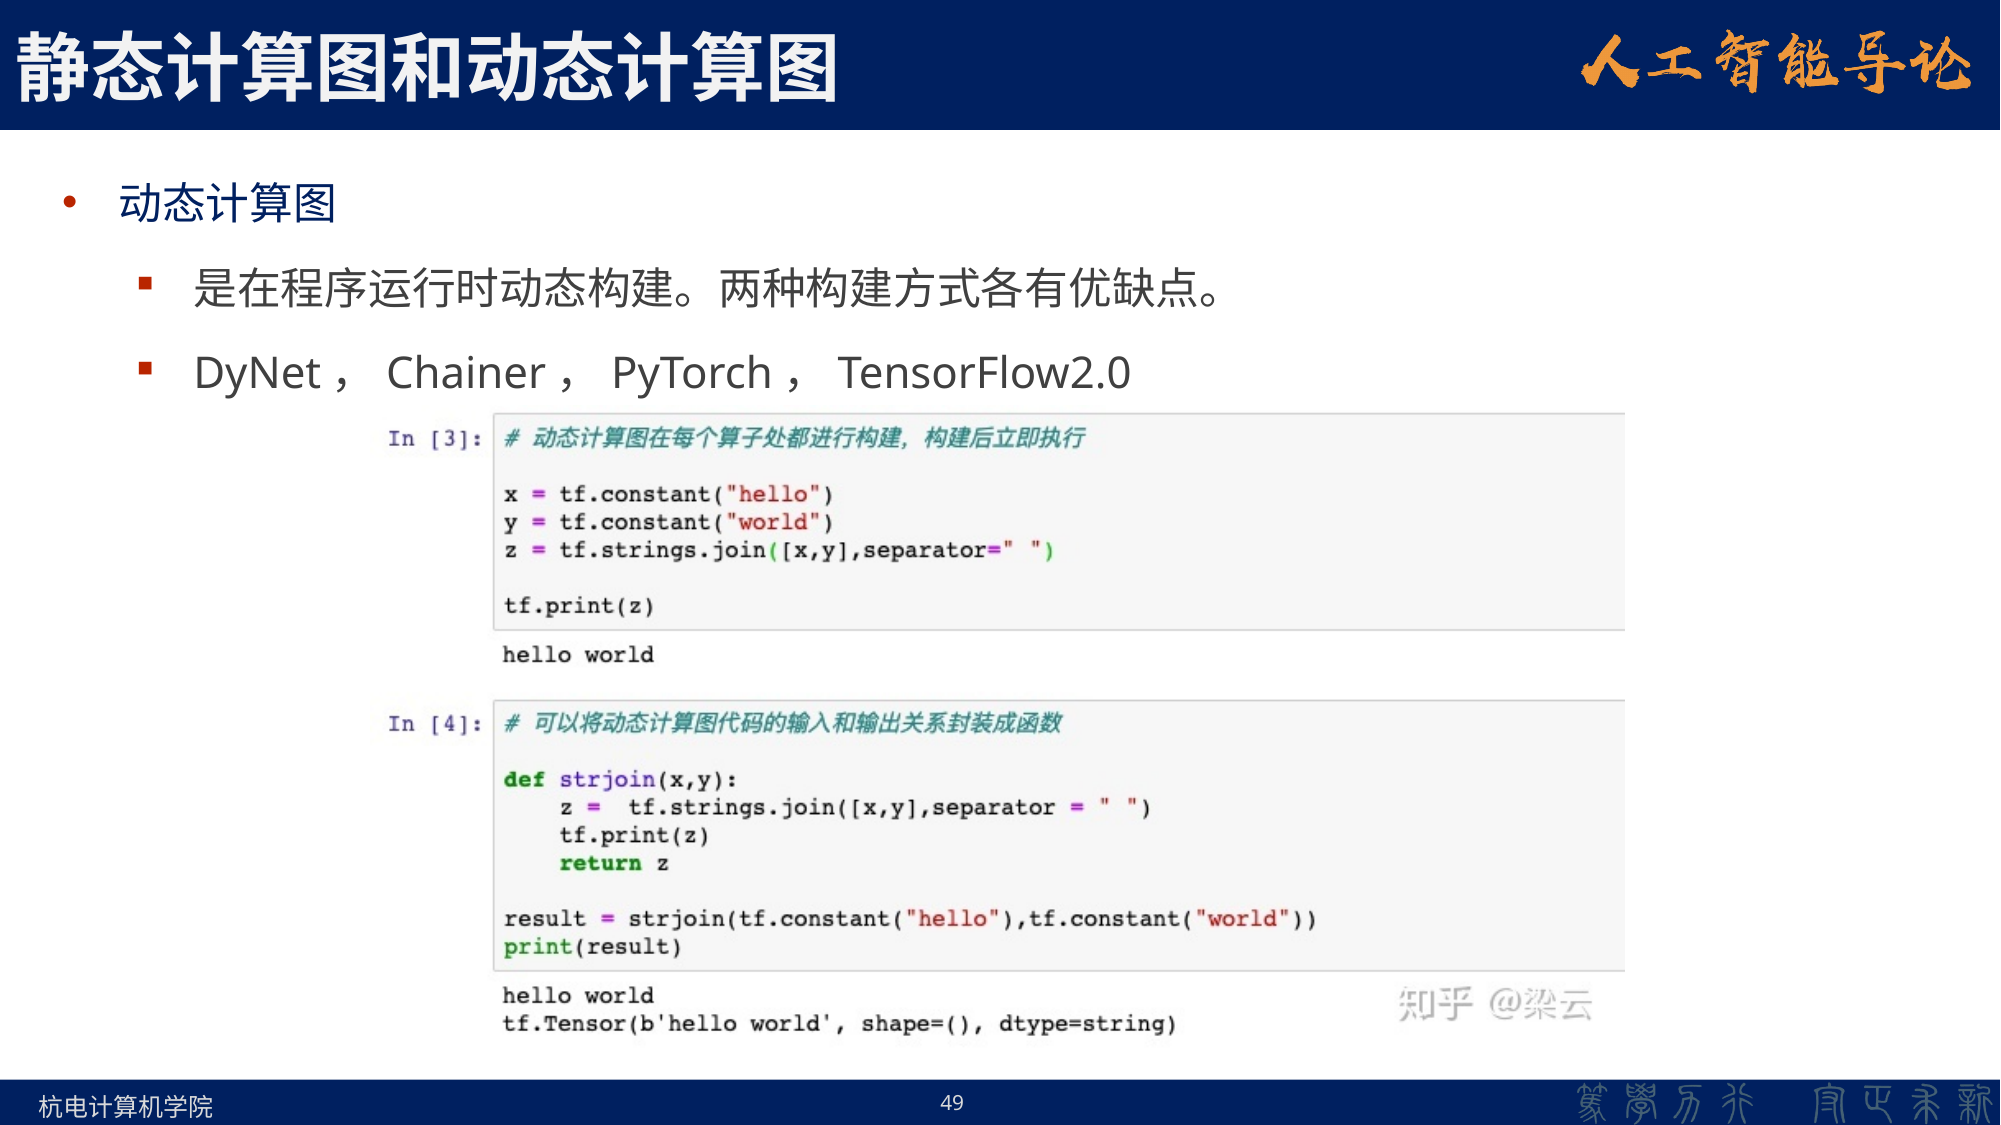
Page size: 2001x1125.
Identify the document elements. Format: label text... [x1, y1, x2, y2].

picture [369, 405, 1631, 1055]
list 动态计算图 是在程序运行时动态构建。两种构建方式各有优缺点。 DyNet，Chainer，PyTorch，TensorFlow2.0 [47, 160, 1953, 1059]
title 静态计算图和动态计算图 [0, 10, 2000, 122]
